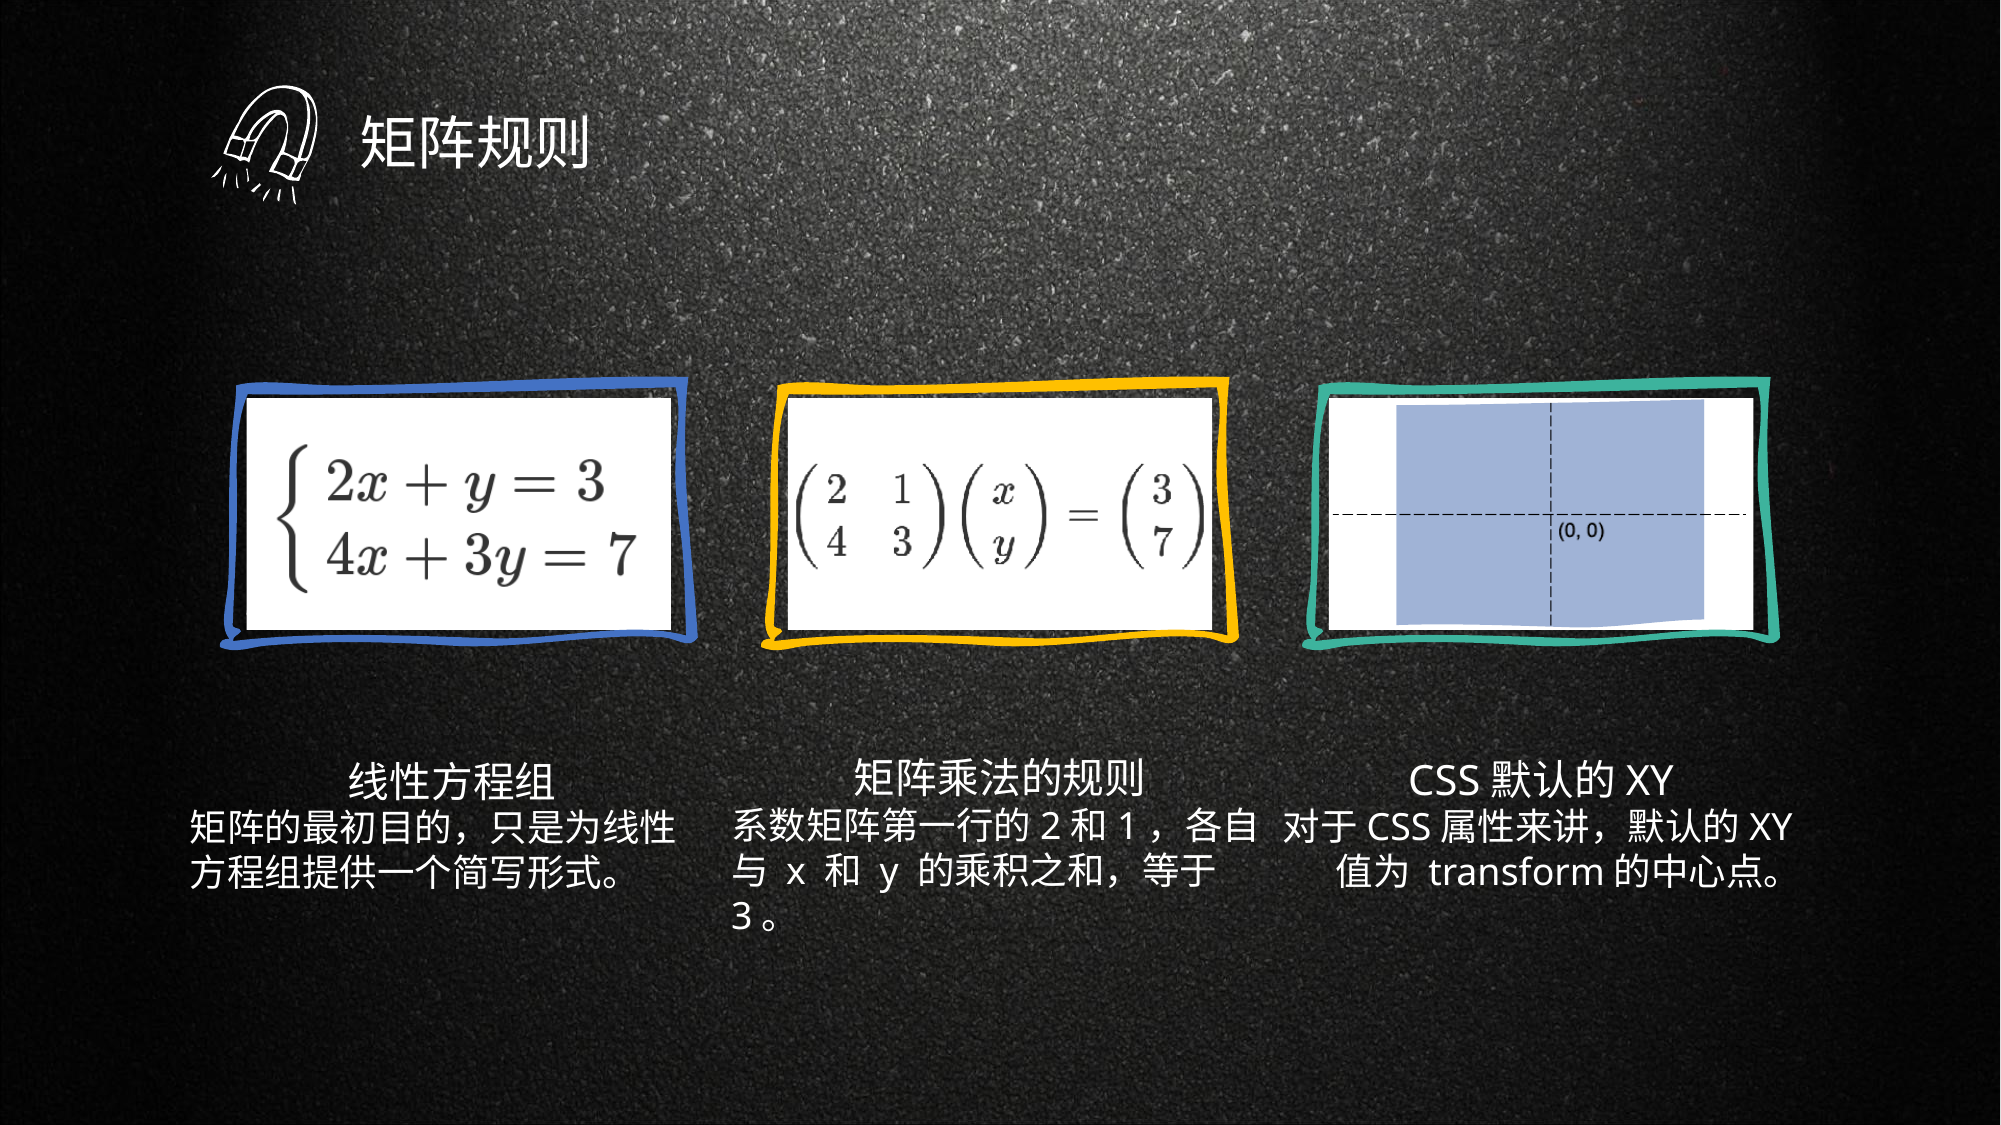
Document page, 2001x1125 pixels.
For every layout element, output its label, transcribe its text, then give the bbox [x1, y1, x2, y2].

text_box [1302, 376, 1781, 651]
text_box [1272, 746, 1810, 907]
text_box [219, 376, 698, 651]
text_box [210, 85, 318, 205]
text_box 矩阵规则 [352, 98, 1186, 184]
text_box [723, 743, 1277, 910]
text_box [761, 376, 1239, 651]
picture [0, 0, 2001, 1125]
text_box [182, 748, 703, 905]
